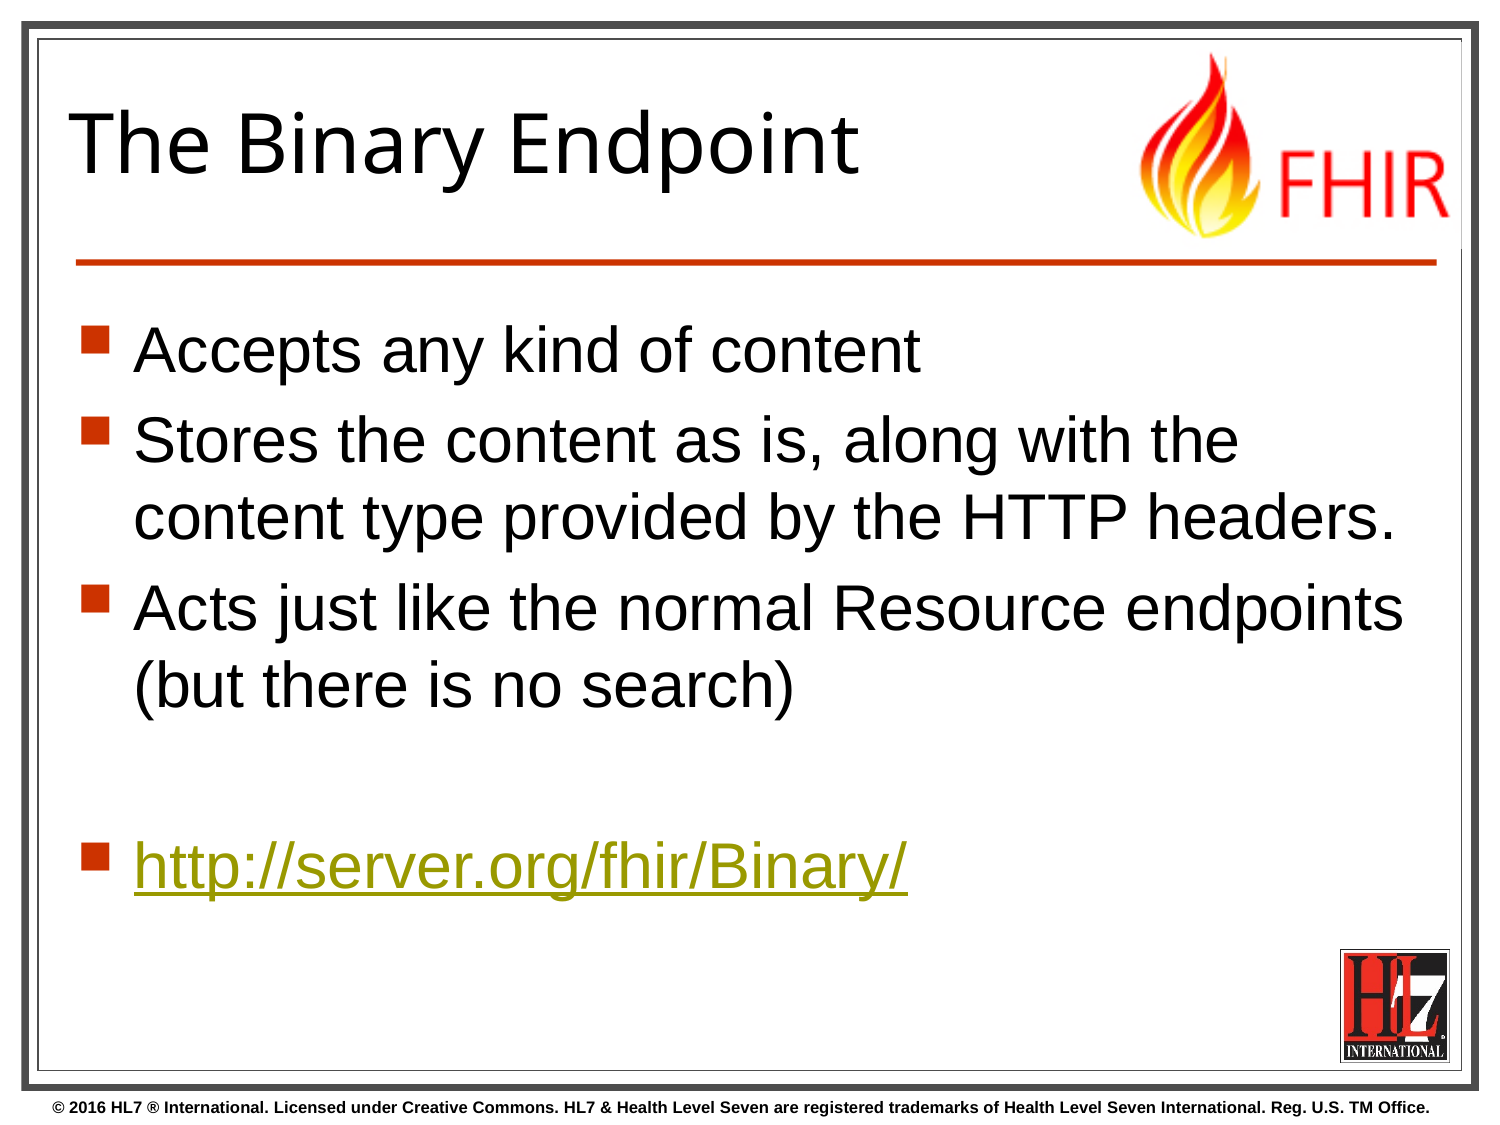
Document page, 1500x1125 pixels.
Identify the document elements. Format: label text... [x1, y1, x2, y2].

list Accepts any kind of content Stores the content as is, along with the content type provided by the HTTP headers. Acts just like the normal Resource endpoints (but there is no search) http://server.org/fhir/Binary/ [62, 299, 1438, 1035]
picture [1128, 42, 1462, 249]
title The Binary Endpoint [53, 54, 1128, 244]
picture [1340, 949, 1450, 1063]
